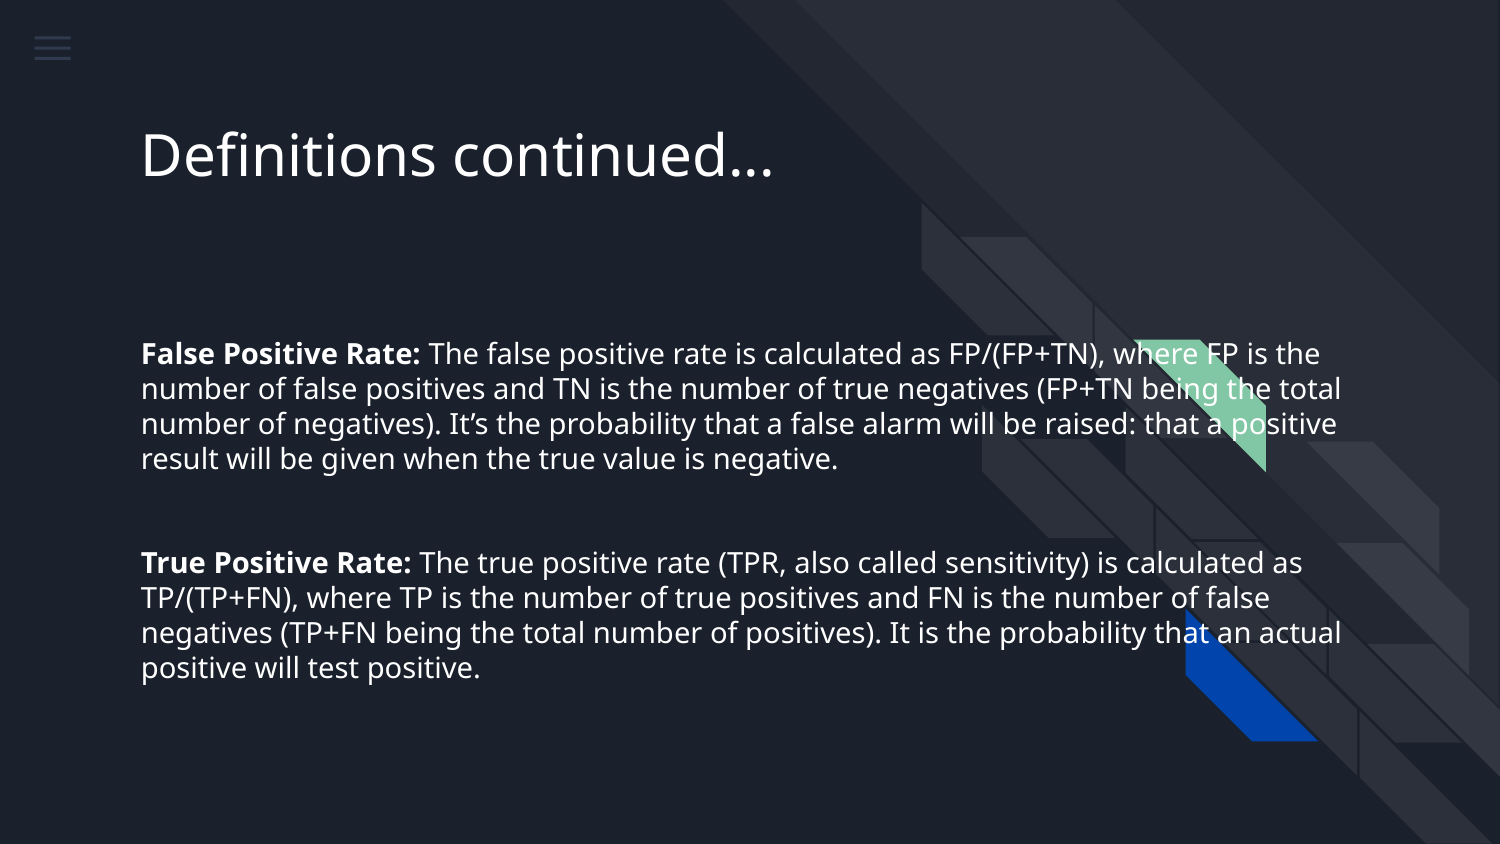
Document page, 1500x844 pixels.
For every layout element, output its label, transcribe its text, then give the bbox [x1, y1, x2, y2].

title Definitions continued... [125, 25, 1240, 282]
text_box False Positive Rate: The false positive rate is calculated as FP/(FP+TN), where FP is the number of false positives and TN is the number of true negatives (FP+TN being the total number of negatives). It’s the probability that a false alarm will be raised: that a positive result will be given when the true value is negative. True Positive Rate: The true positive rate (TPR, also called sensitivity) is calculated as TP/(TP+FN), where TP is the number of true positives and FN is the number of false negatives (TP+FN being the total number of positives). It is the probability that an actual positive will test positive. [125, 320, 1399, 844]
